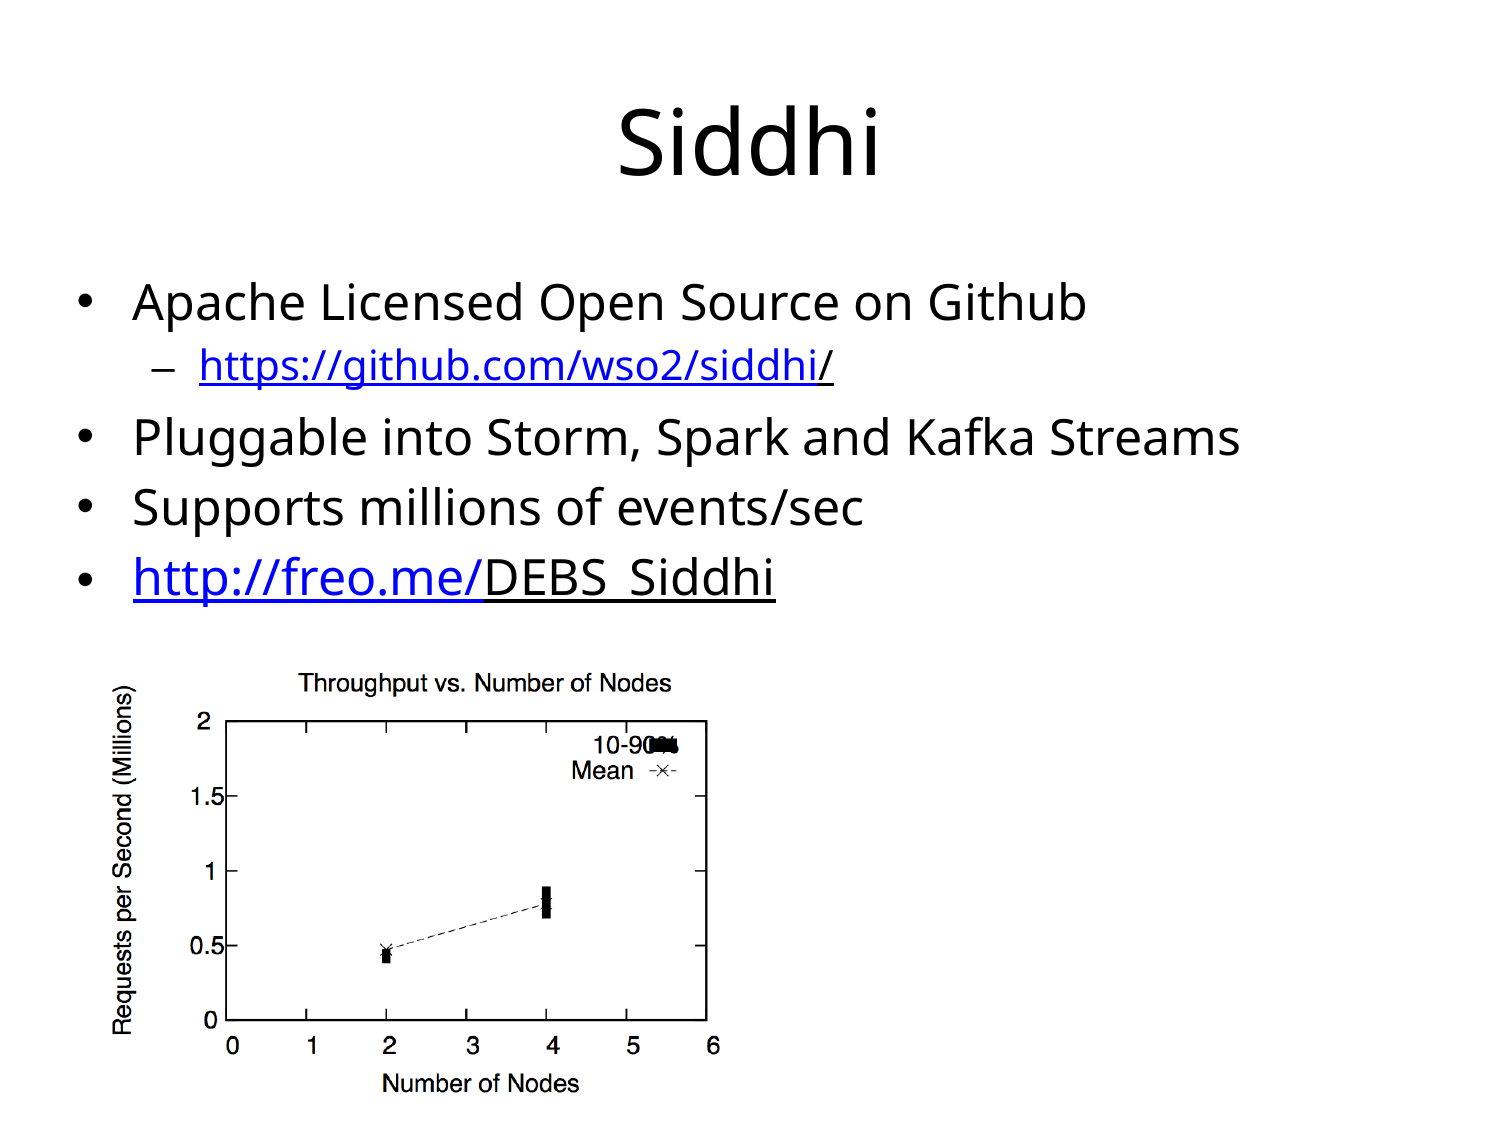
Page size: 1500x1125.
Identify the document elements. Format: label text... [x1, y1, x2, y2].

list Apache Licensed Open Source on Github https://github.com/wso2/siddhi/ Pluggable into Storm, Spark and Kafka Streams Supports millions of events/sec http://freo.me/DEBS_Siddhi [61, 262, 1412, 1005]
title Siddhi [75, 45, 1425, 233]
picture [61, 637, 791, 1125]
